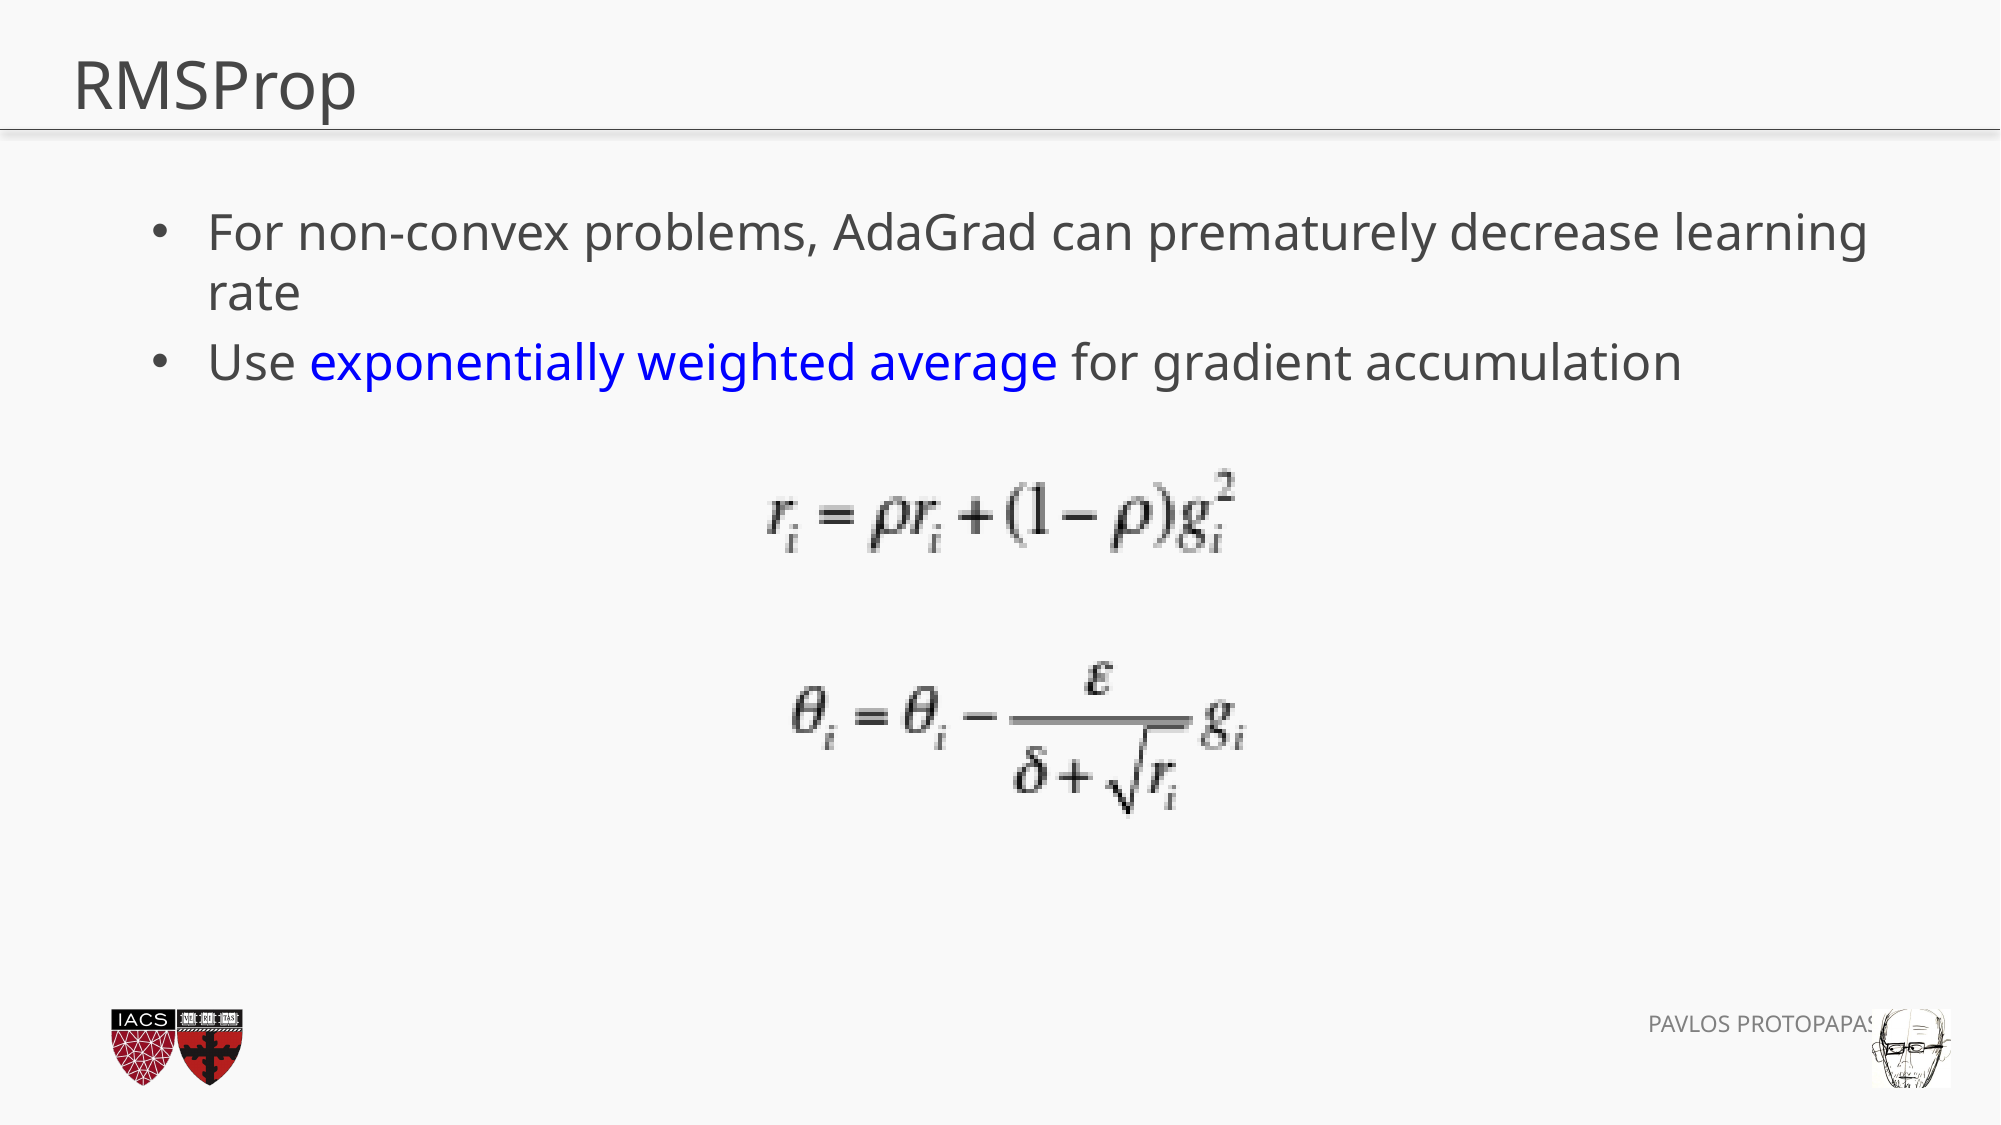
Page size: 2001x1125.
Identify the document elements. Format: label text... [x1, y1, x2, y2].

title RMSProp [57, 35, 1943, 162]
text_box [759, 454, 1241, 563]
picture [109, 1009, 243, 1086]
list For non-convex problems, AdaGrad can prematurely decrease learning rate Use exponentially weighted average for gradient accumulation [136, 193, 1896, 540]
picture [1872, 1009, 1951, 1088]
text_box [784, 627, 1248, 825]
